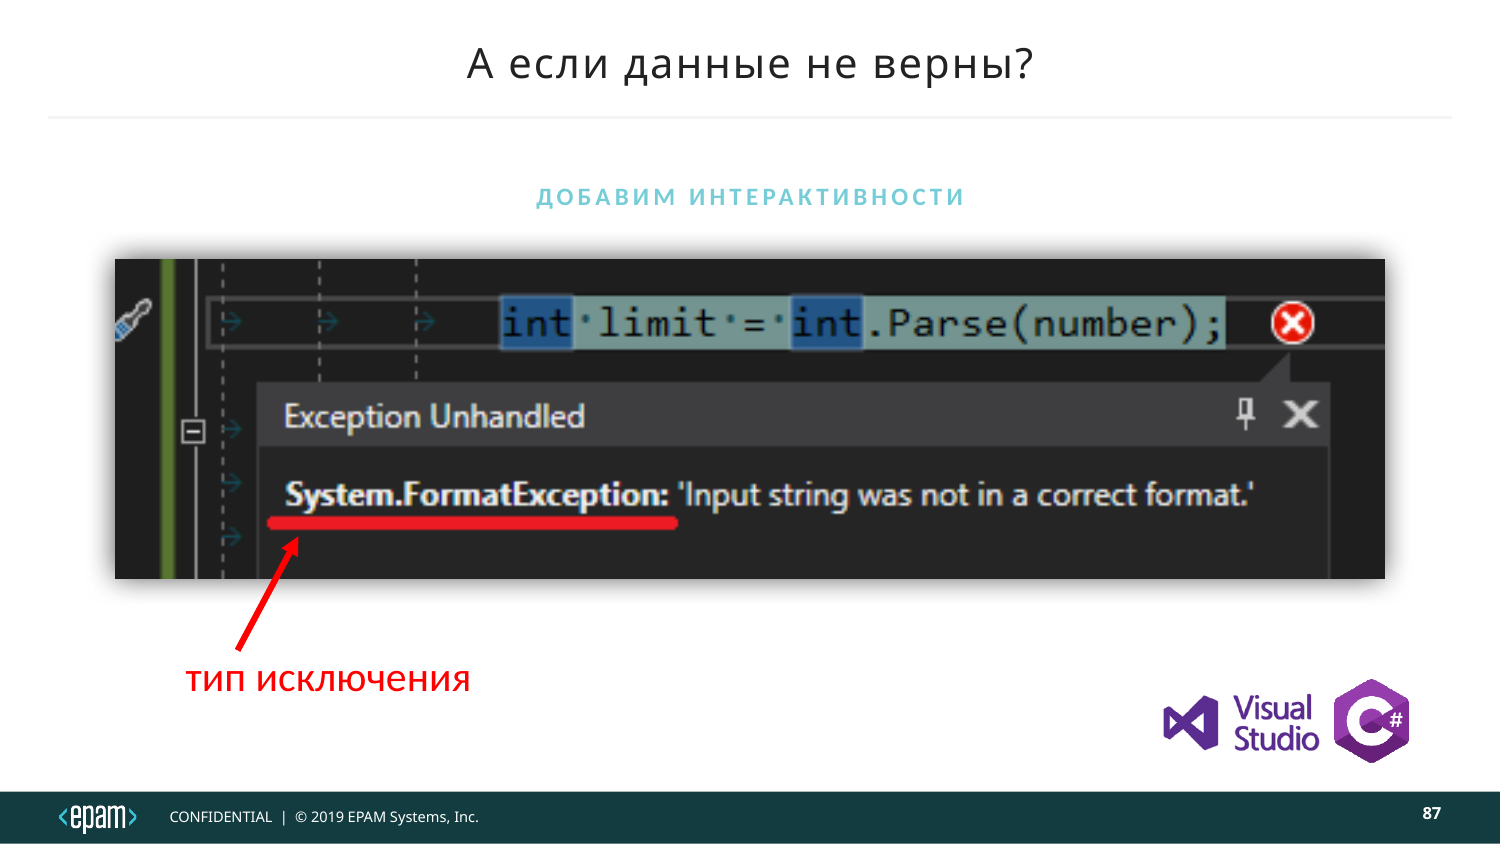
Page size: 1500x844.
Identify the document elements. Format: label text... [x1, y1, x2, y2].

text_box тип исключения [170, 642, 1076, 708]
picture [1140, 650, 1442, 791]
slide_number 87 [1216, 791, 1442, 844]
title А если данные не верны? [59, 37, 1442, 87]
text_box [237, 536, 299, 651]
picture [115, 259, 1385, 579]
list Добавим интерактивности [58, 177, 1442, 234]
